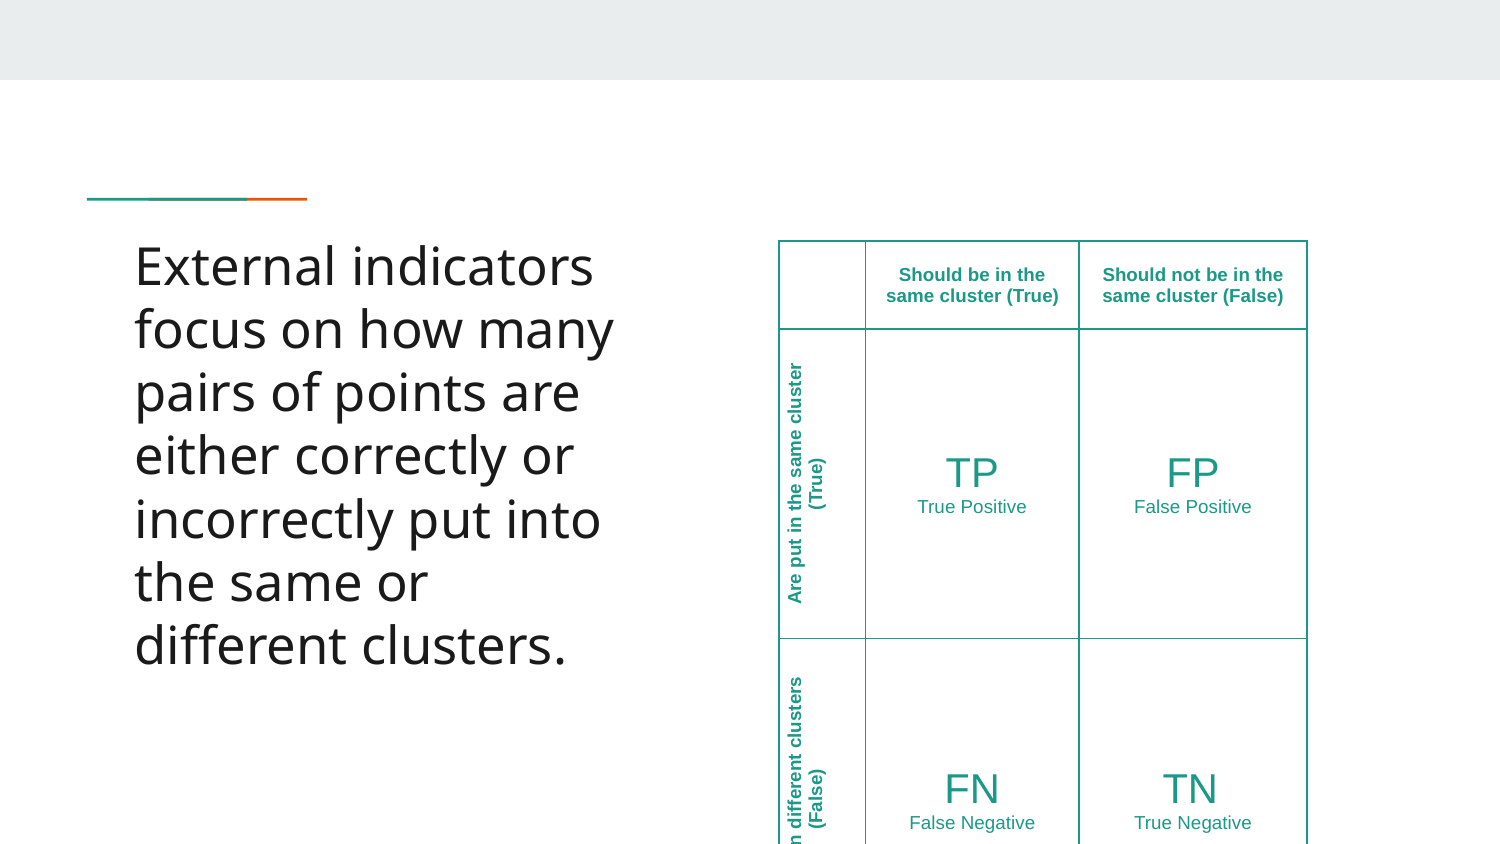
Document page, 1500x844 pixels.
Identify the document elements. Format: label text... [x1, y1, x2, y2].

table_header Should not be in the same cluster (False) [1080, 242, 1306, 328]
table_header Should be in the same cluster (True) [866, 242, 1078, 328]
table_cell Are put in the same cluster (True) [780, 330, 865, 638]
title External indicators focus on how many pairs of points are either correctly or incorrectly put into the same or different clusters. [119, 216, 662, 692]
table_cell TN True Negative [1080, 639, 1306, 844]
table_cell Are put in different clusters (False) [780, 639, 865, 844]
table_cell TP True Positive [866, 330, 1078, 638]
table_header [780, 242, 865, 328]
table_cell FN False Negative [866, 639, 1078, 844]
table_cell FP False Positive [1080, 330, 1306, 638]
